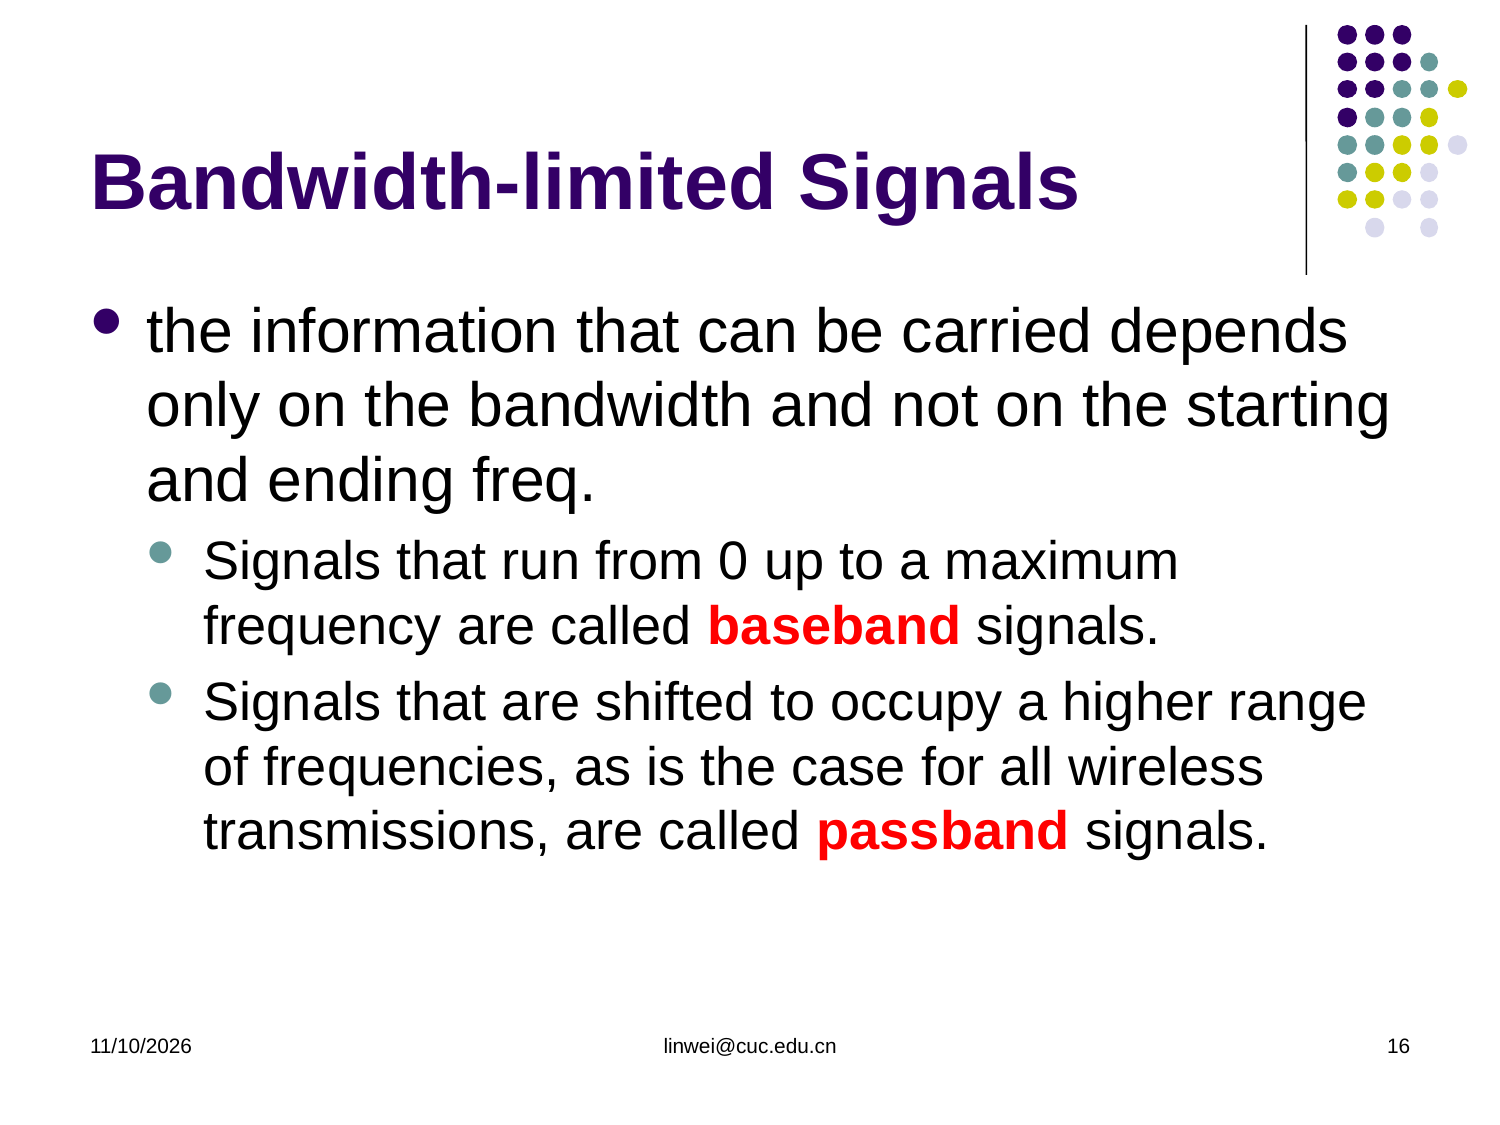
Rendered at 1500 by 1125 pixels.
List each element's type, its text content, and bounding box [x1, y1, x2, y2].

title Bandwidth-limited Signals [75, 20, 1313, 233]
slide_number 16 [1074, 1024, 1426, 1101]
footer linwei@cuc.edu.cn [512, 1024, 988, 1101]
list the information that can be carried depends only on the bandwidth and not on the starting and ending freq. Signals that run from 0 up to a maximum frequency are called baseband signals. Signals that are shifted to occupy a higher range of frequencies, as is the case for all wireless transmissions, are called passband signals. [75, 282, 1425, 1006]
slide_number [74, 1024, 426, 1101]
